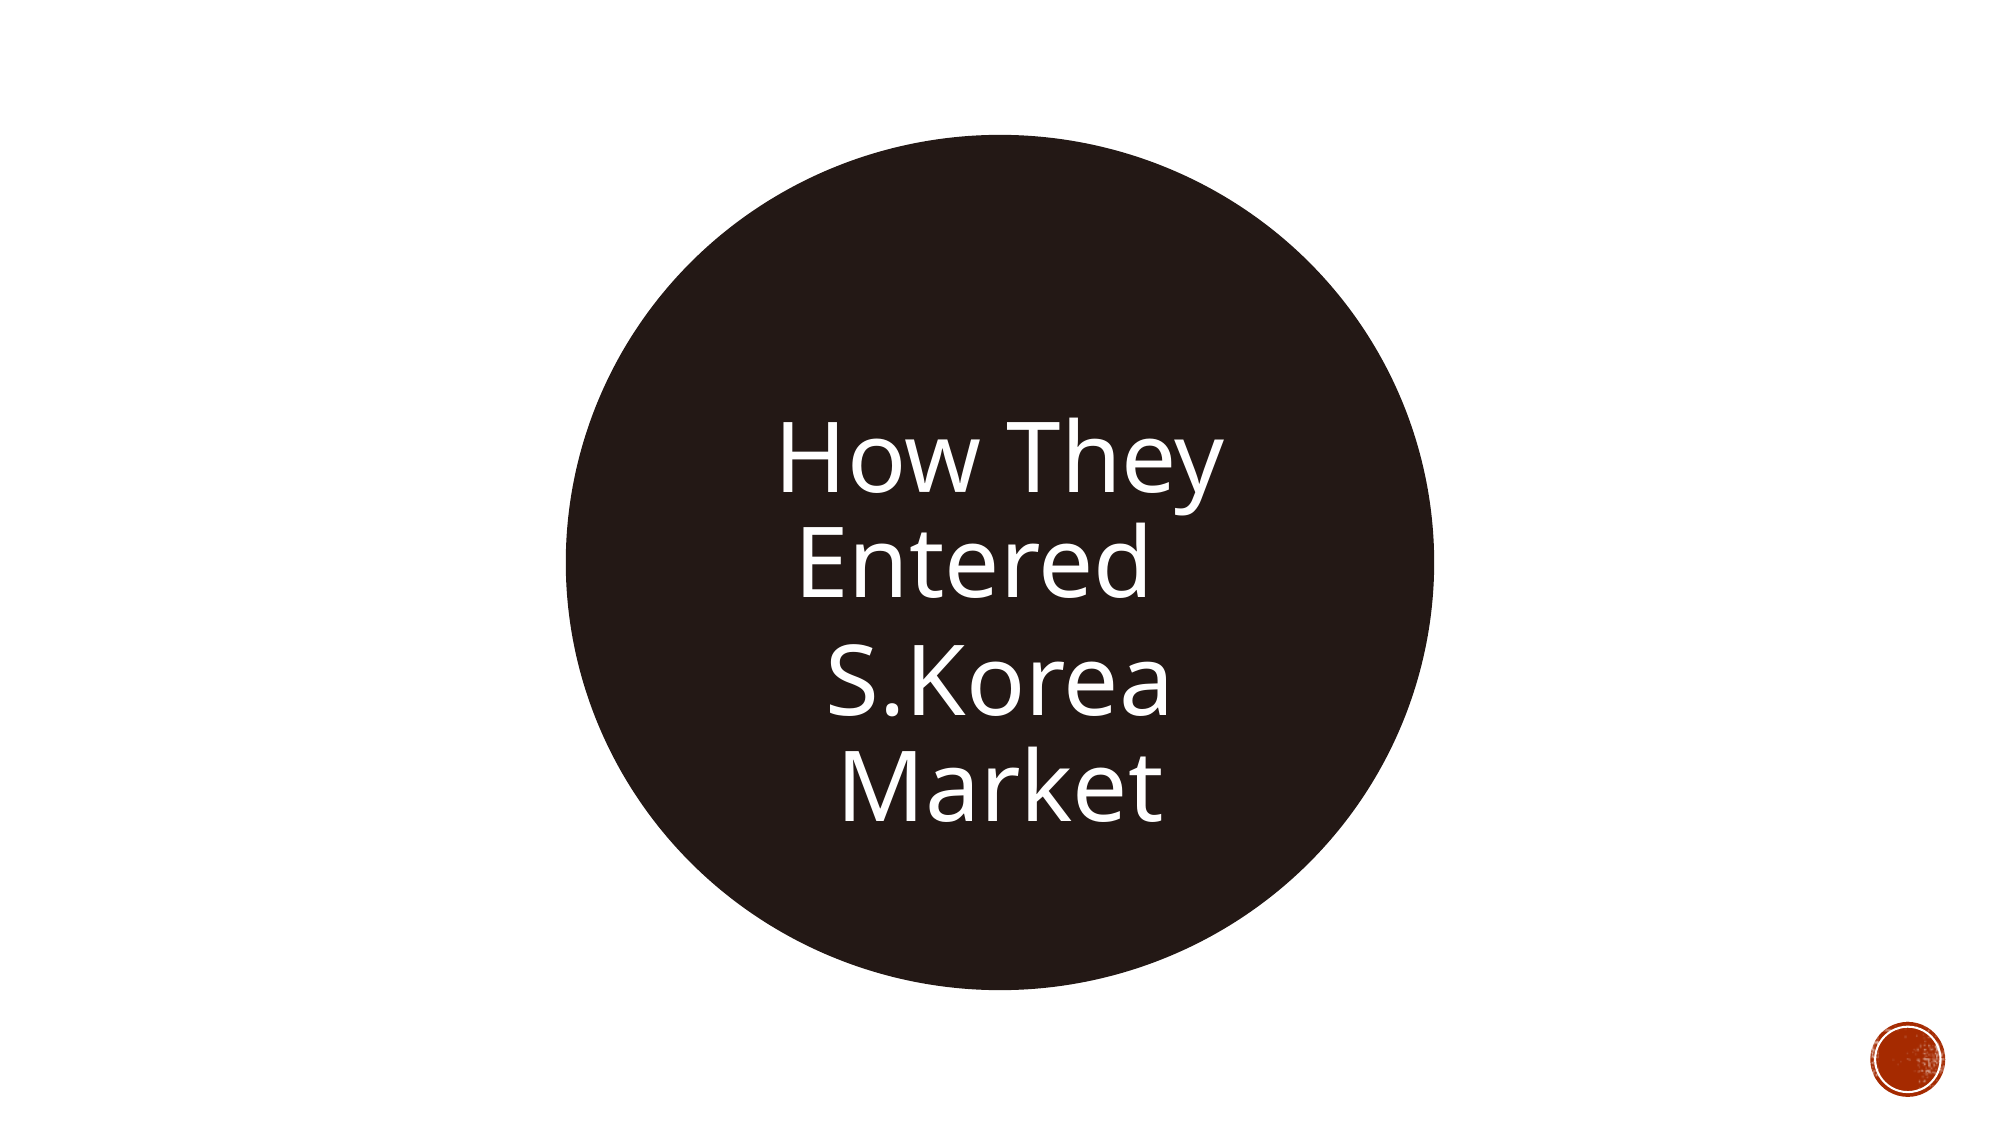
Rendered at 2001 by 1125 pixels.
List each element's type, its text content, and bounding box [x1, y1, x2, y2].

text_box How They Entered S.Korea Market [580, 149, 1420, 976]
